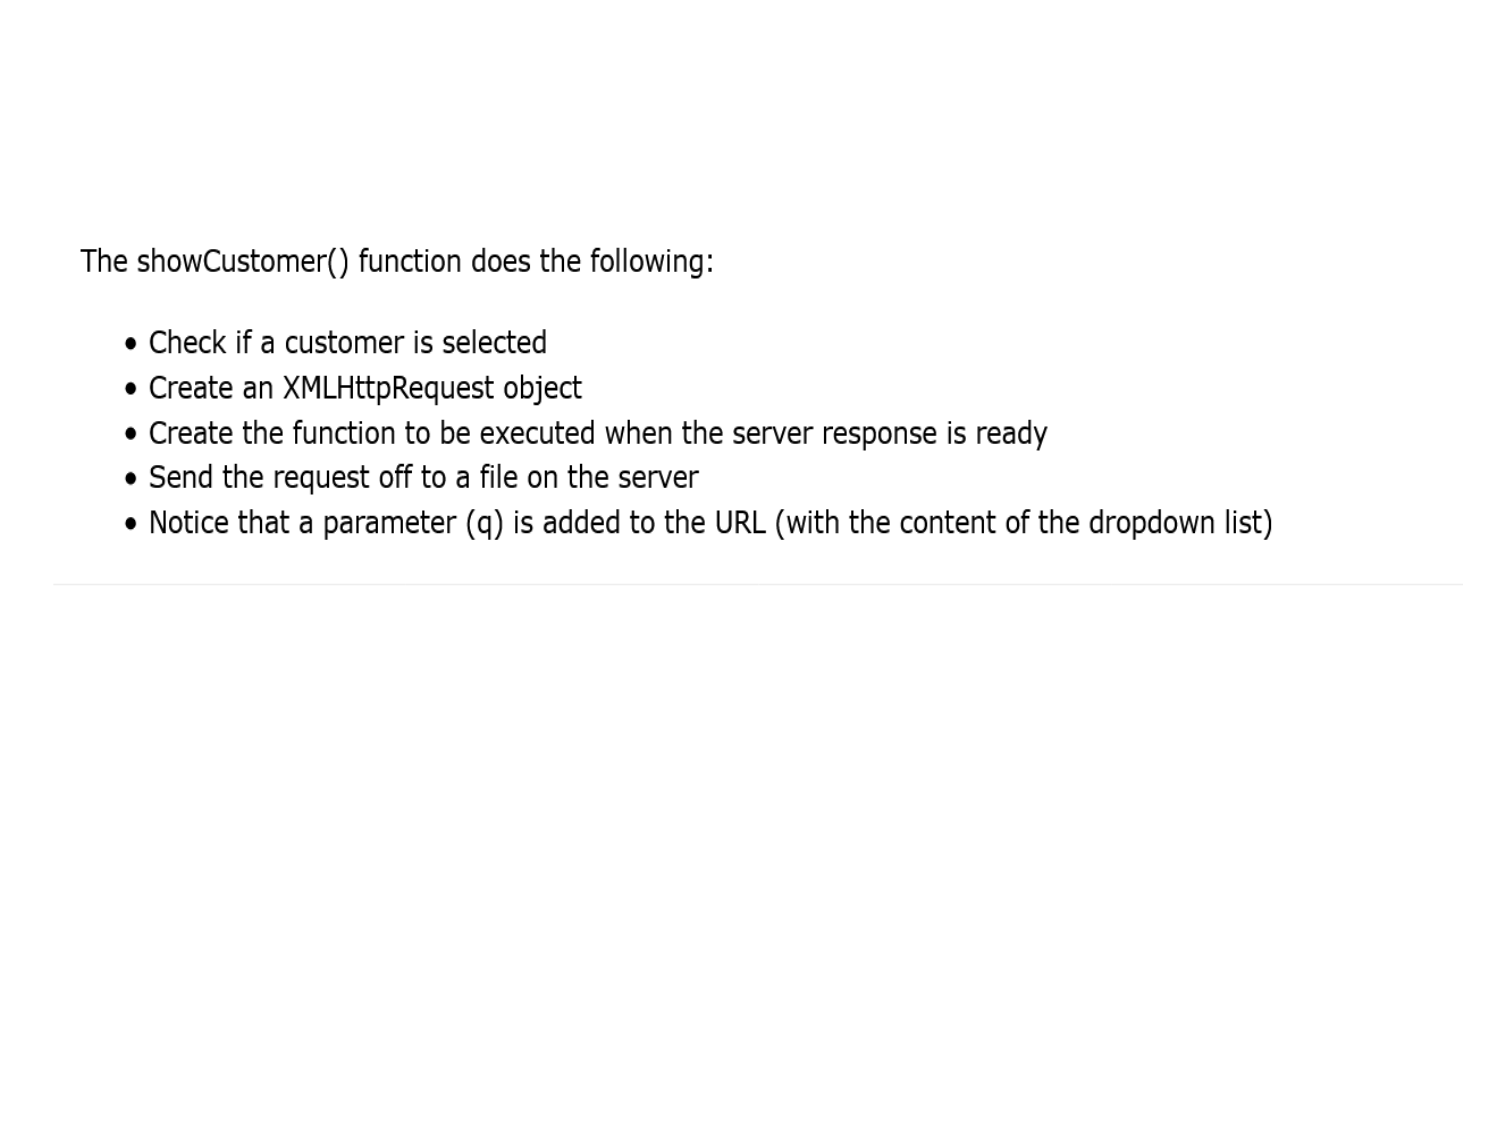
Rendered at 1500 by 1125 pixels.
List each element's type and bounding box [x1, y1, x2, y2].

list [49, 212, 1463, 588]
